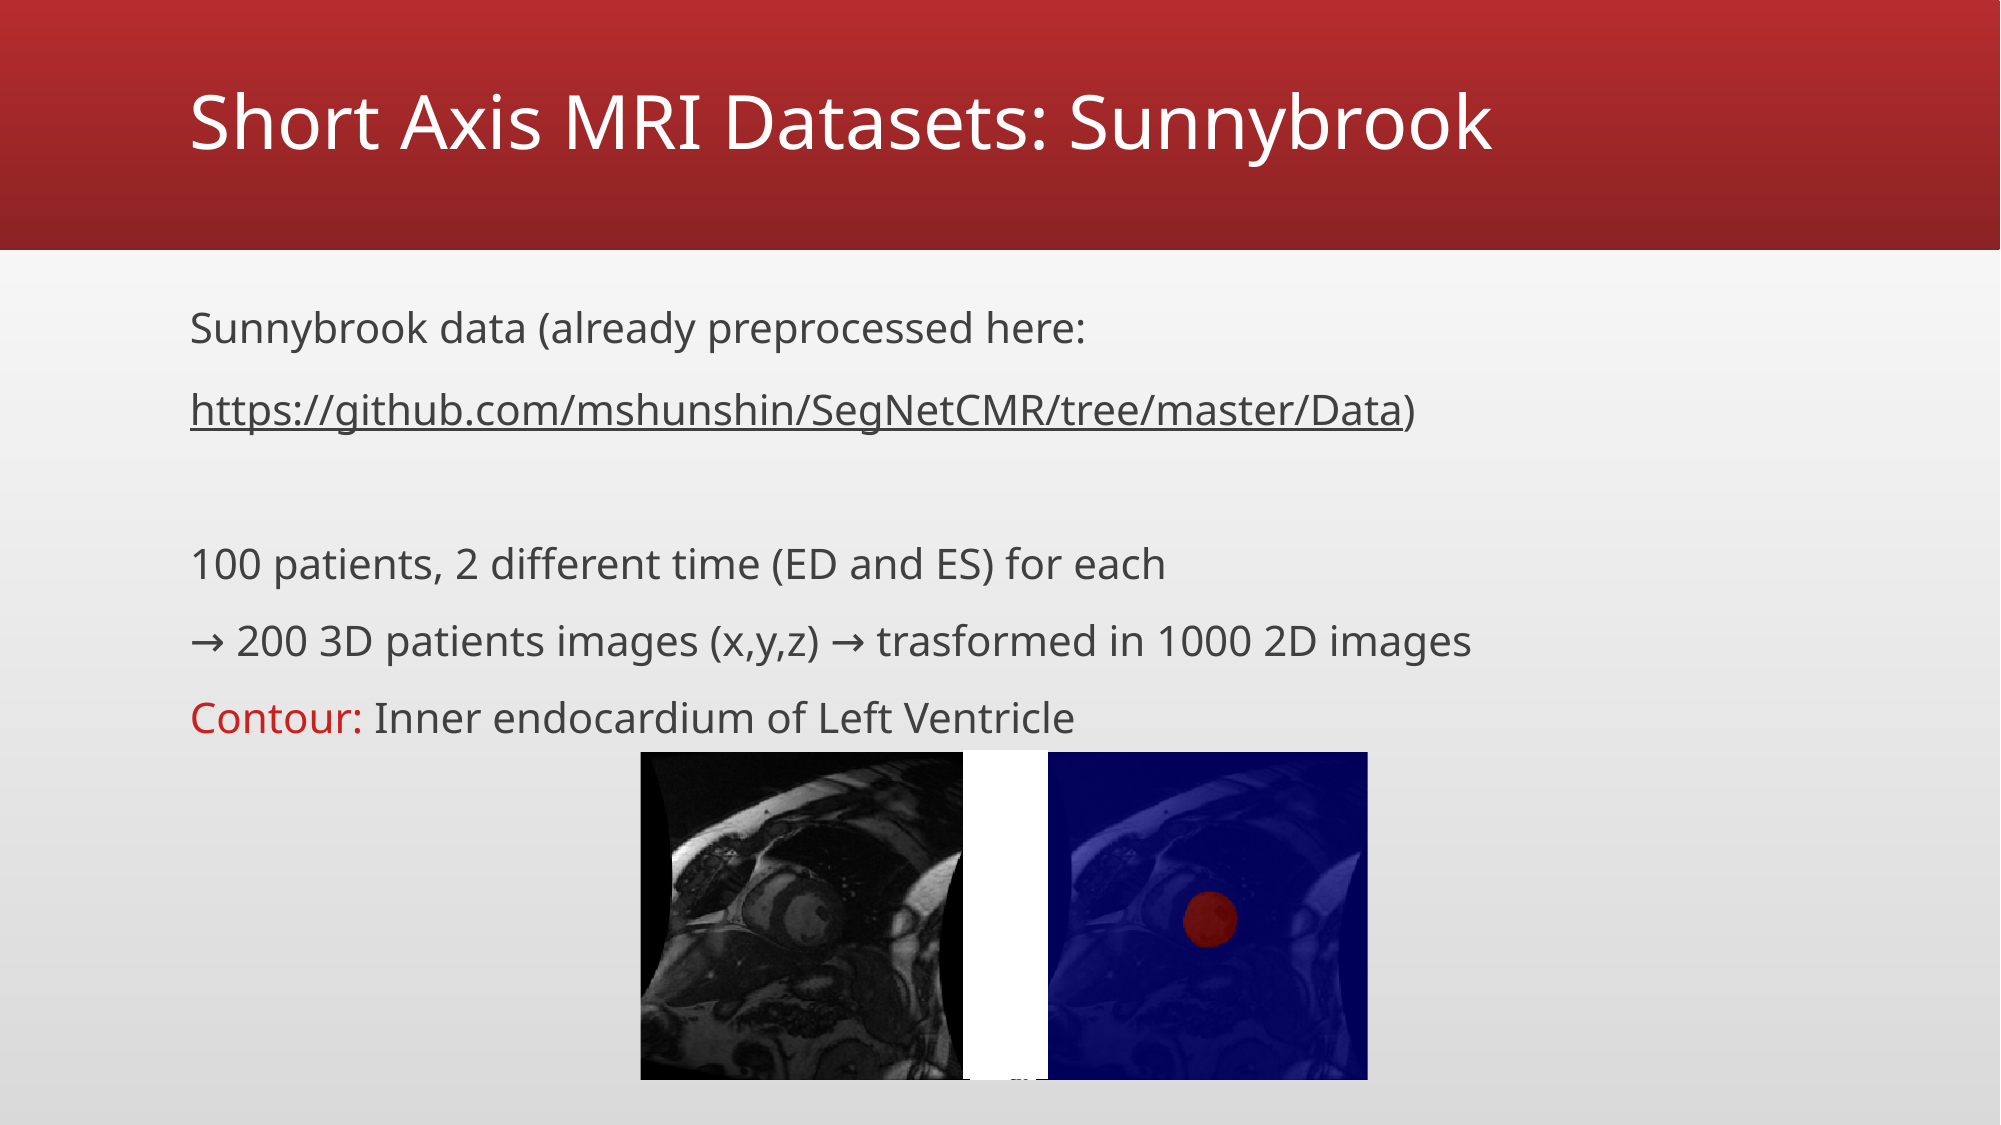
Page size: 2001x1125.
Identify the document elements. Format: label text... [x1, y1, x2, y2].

picture [640, 752, 1368, 1080]
title Short Axis MRI Datasets: Sunnybrook [174, 16, 1825, 234]
list Sunnybrook data (already preprocessed here: https://github.com/mshunshin/SegNetCMR/tree/master/Data) 100 patients, 2 different time (ED and ES) for each → 200 3D patients images (x,y,z) → trasformed in 1000 2D images Contour: Inner endocardium of Left Ventricle [174, 299, 1825, 752]
